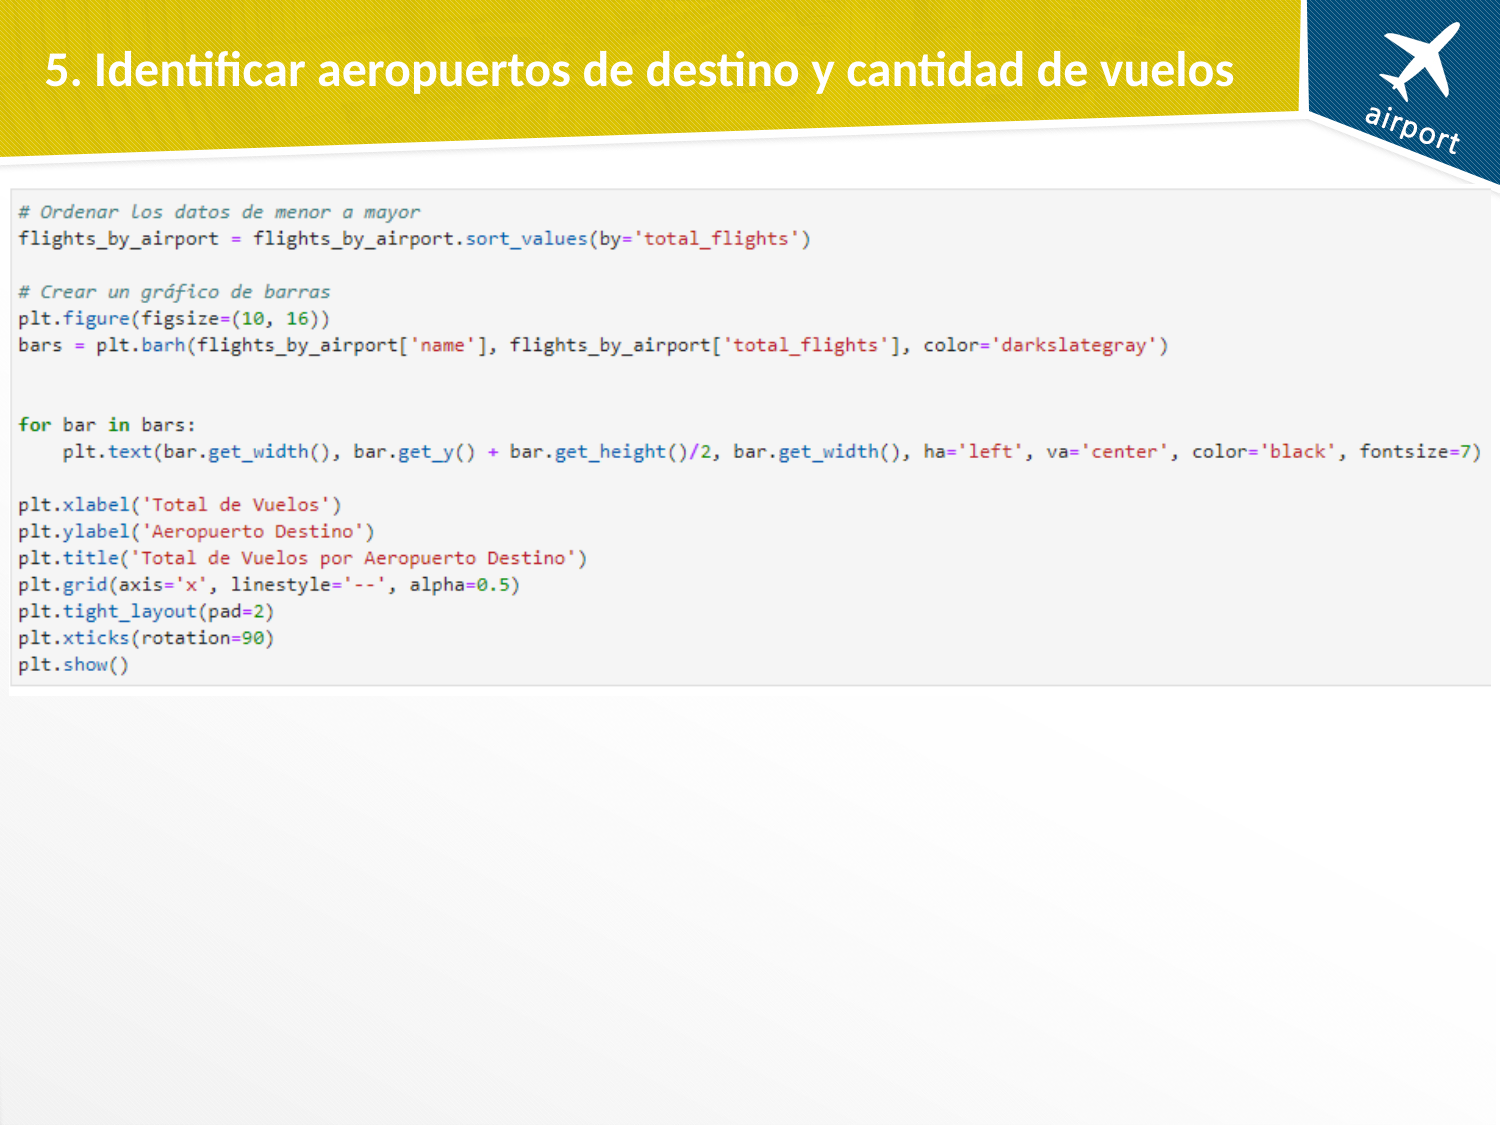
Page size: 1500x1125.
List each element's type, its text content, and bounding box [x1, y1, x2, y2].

title 5. Identificar aeropuertos de destino y cantidad de vuelos [29, 0, 1287, 132]
picture [0, 0, 1500, 1125]
